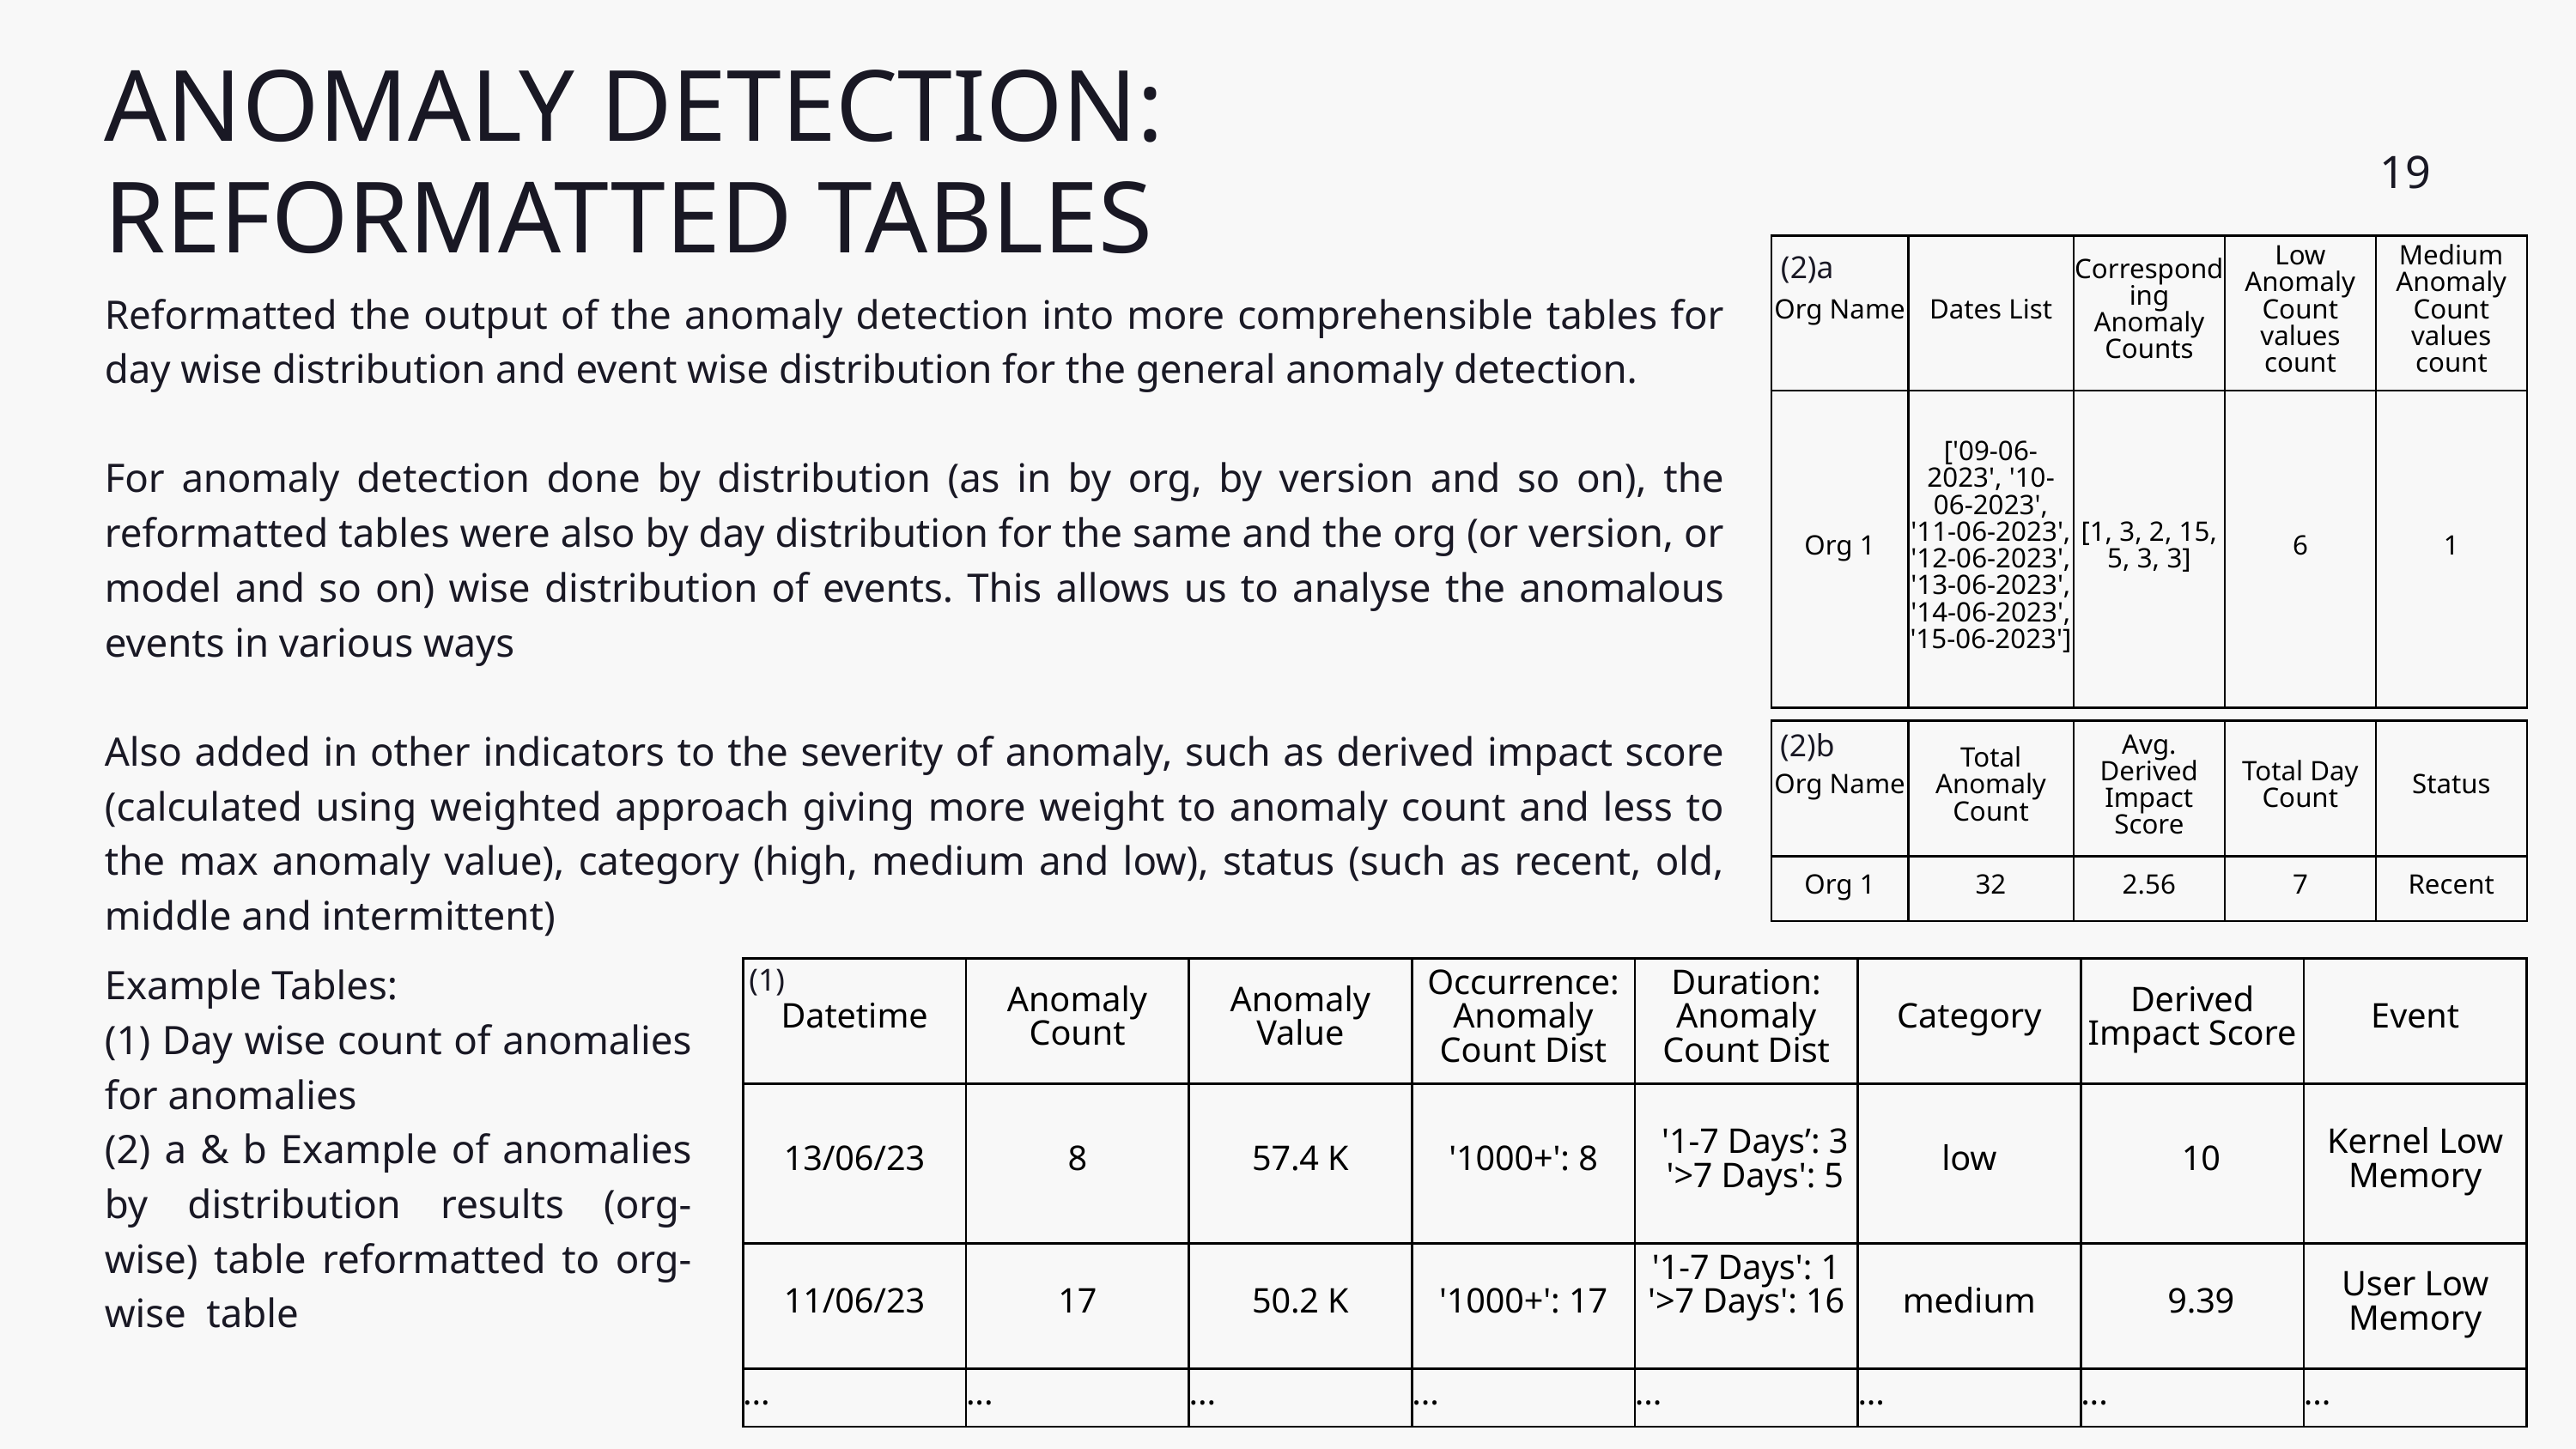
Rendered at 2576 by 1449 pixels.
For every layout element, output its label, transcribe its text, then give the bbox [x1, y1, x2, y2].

table_cell '1000+': 8 [1413, 1085, 1634, 1242]
table_cell low [1859, 1085, 2080, 1242]
table_cell 50.2 K [1190, 1245, 1411, 1367]
table_cell 17 [967, 1245, 1188, 1367]
text_box (2)b [1779, 720, 1836, 763]
table_cell 2.56 [2075, 858, 2224, 920]
table_cell '1-7 Days': 1 '>7 Days': 16 [1636, 1245, 1856, 1367]
table_cell 13/06/23 [744, 1085, 965, 1242]
table_cell medium [1859, 1245, 2080, 1367]
table_cell ... [744, 1370, 965, 1426]
table_header Occurrence: Anomaly Count Dist [1413, 960, 1634, 1082]
table_cell ... [1636, 1370, 1856, 1426]
table_header Org Name [1772, 722, 1907, 855]
table_cell 57.4 K [1190, 1085, 1411, 1242]
table_header Total Day Count [2226, 722, 2375, 855]
table_cell '1-7 Days’: 3 '>7 Days': 5 [1636, 1085, 1856, 1242]
table_header Datetime [744, 960, 965, 1082]
table_header Total Anomaly Count [1910, 722, 2073, 855]
table_cell Org 1 [1772, 391, 1907, 706]
table_cell ... [2305, 1370, 2525, 1426]
table_cell 32 [1910, 858, 2073, 920]
table_cell 6 [2226, 391, 2375, 706]
text_box Reformatted the output of the anomaly detection into more comprehensible tables for day wise distribution and event wise distribution for the general anomaly detection. For anomaly detection done by distribution (as in by org, by version and so on), the reformatted tables were also by day distribution for the same and the org (or version, or model and so on) wise distribution of events. This allows us to analyse the anomalous events in various ways Also added in other indicators to the severity of anomaly, such as derived impact score (calculated using weighted approach giving more weight to anomaly count and less to the max anomaly value), category (high, medium and low), status (such as recent, old, middle and intermittent) [104, 282, 1724, 938]
table_cell ... [1859, 1370, 2080, 1426]
table_cell ['09-06-2023', '10-06-2023', '11-06-2023', '12-06-2023', '13-06-2023', '14-06-2023', '15-06-2023'] [1910, 391, 2073, 706]
table_cell 11/06/23 [744, 1245, 965, 1367]
table_cell Org 1 [1772, 858, 1907, 920]
table_cell 9.39 [2082, 1245, 2303, 1367]
table_header Anomaly Value [1190, 960, 1411, 1082]
table_cell Kernel Low Memory [2305, 1085, 2525, 1242]
table_cell User Low Memory [2305, 1245, 2525, 1367]
table_cell Recent [2377, 858, 2526, 920]
table_cell '1000+': 17 [1413, 1245, 1634, 1367]
text_box Example Tables: (1) Day wise count of anomalies for anomalies (2) a & b Example of anomalies by distribution results (org-wise) table reformatted to org-wise table [104, 953, 692, 1336]
table_header Org Name [1772, 237, 1907, 390]
table_header Low Anomaly Count values count [2226, 237, 2375, 390]
table_cell 7 [2226, 858, 2375, 920]
text_box (2)a [1779, 241, 1835, 285]
table_header Duration: Anomaly Count Dist [1636, 960, 1856, 1082]
table_header Derived Impact Score [2082, 960, 2303, 1082]
text_box (1) [747, 954, 787, 997]
table_header Medium Anomaly Count values count [2377, 237, 2526, 390]
table_cell 8 [967, 1085, 1188, 1242]
text_box 19 [2251, 143, 2432, 197]
table_cell ... [1190, 1370, 1411, 1426]
table_header Event [2305, 960, 2525, 1082]
table_cell 1 [2377, 391, 2526, 706]
table_header Status [2377, 722, 2526, 855]
table_header Anomaly Count [967, 960, 1188, 1082]
text_box ANOMALY DETECTION: REFORMATTED TABLES [104, 48, 1236, 274]
table_cell ... [967, 1370, 1188, 1426]
table_cell 10 [2082, 1085, 2303, 1242]
table_header Category [1859, 960, 2080, 1082]
table_header Avg. Derived Impact Score [2075, 722, 2224, 855]
table_cell [1, 3, 2, 15, 5, 3, 3] [2075, 391, 2224, 706]
table_cell ... [1413, 1370, 1634, 1426]
table_cell ... [2082, 1370, 2303, 1426]
table_header Dates List [1910, 237, 2073, 390]
table_header Corresponding Anomaly Counts [2075, 237, 2224, 390]
